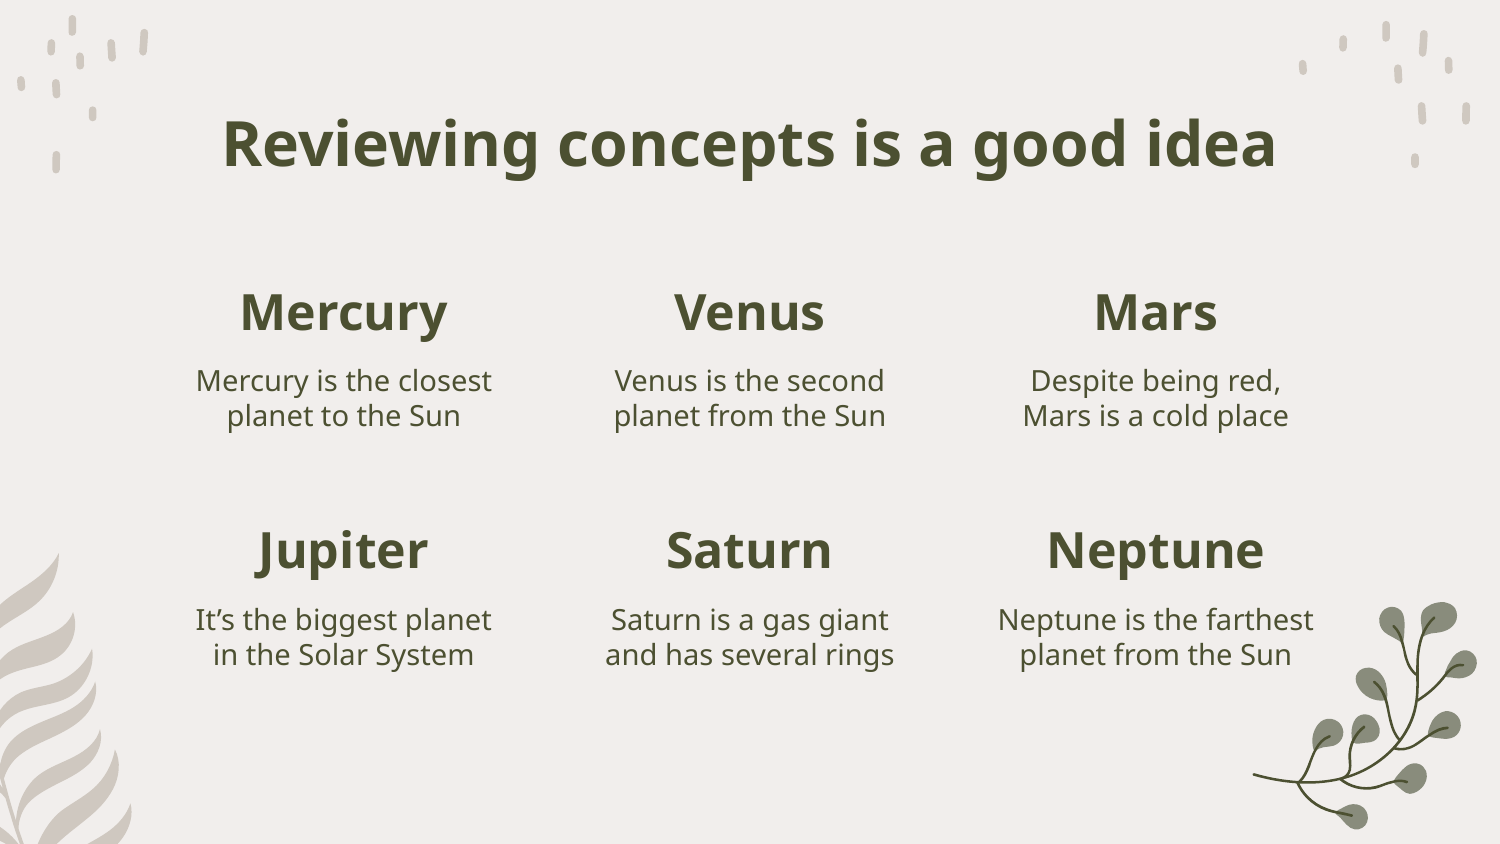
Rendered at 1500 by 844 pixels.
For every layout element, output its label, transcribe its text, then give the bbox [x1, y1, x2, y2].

title Reviewing concepts is a good idea [118, 88, 1382, 167]
subtitle Mars [981, 276, 1331, 355]
subtitle It’s the biggest planet in the Solar System [169, 594, 519, 679]
subtitle Saturn [575, 514, 925, 594]
subtitle Neptune is the farthest planet from the Sun [981, 594, 1331, 679]
subtitle Jupiter [169, 514, 519, 594]
subtitle Venus [575, 276, 925, 355]
subtitle Saturn is a gas giant and has several rings [575, 594, 925, 679]
subtitle Venus is the second planet from the Sun [575, 355, 925, 440]
subtitle Neptune [981, 514, 1331, 594]
subtitle Mercury is the closest planet to the Sun [169, 355, 519, 440]
subtitle Mercury [169, 276, 519, 355]
subtitle Despite being red, Mars is a cold place [981, 355, 1331, 440]
